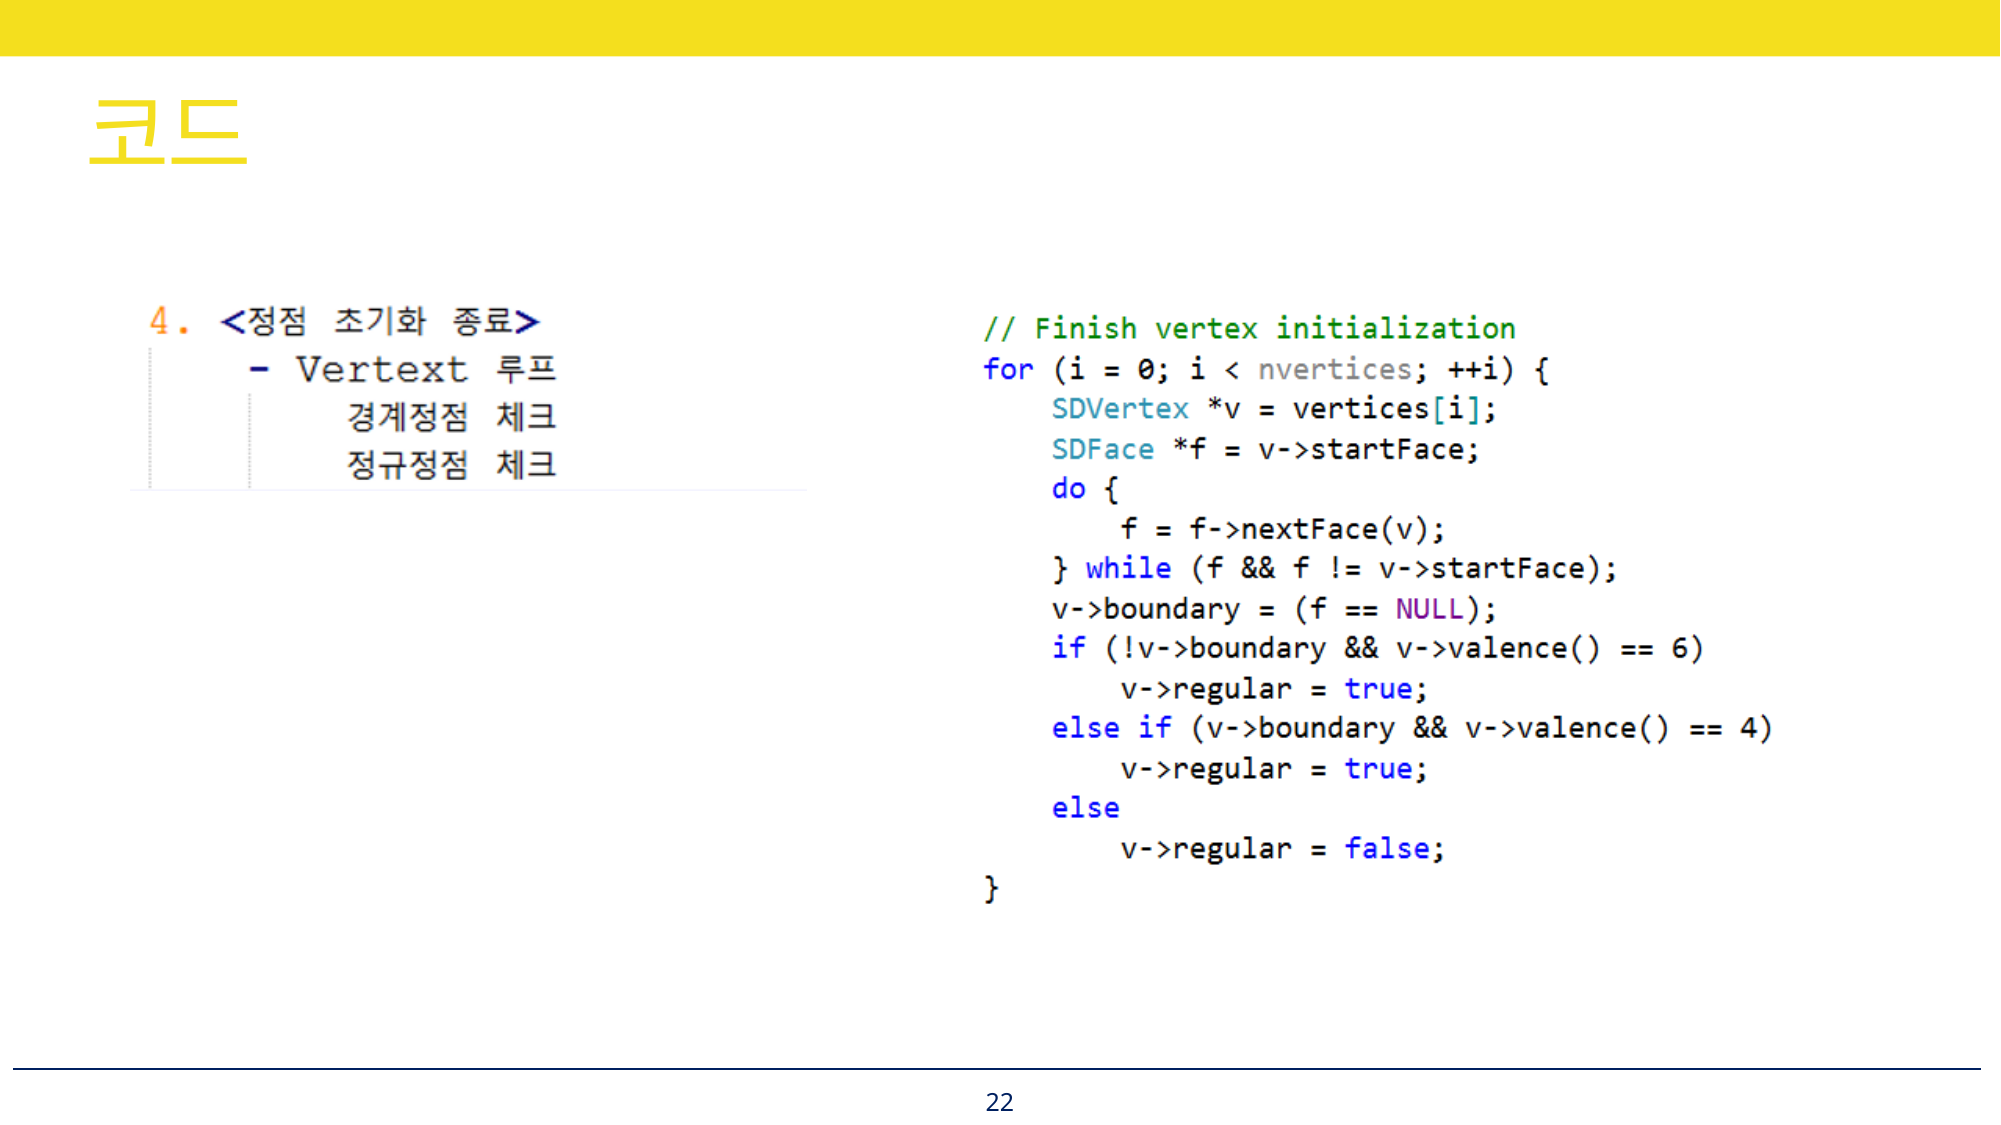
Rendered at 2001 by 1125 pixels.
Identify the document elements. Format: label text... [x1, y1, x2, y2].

picture [130, 298, 808, 492]
picture [961, 298, 1811, 929]
title 코드 [85, 89, 1915, 190]
slide_number 22 [916, 1078, 1084, 1125]
